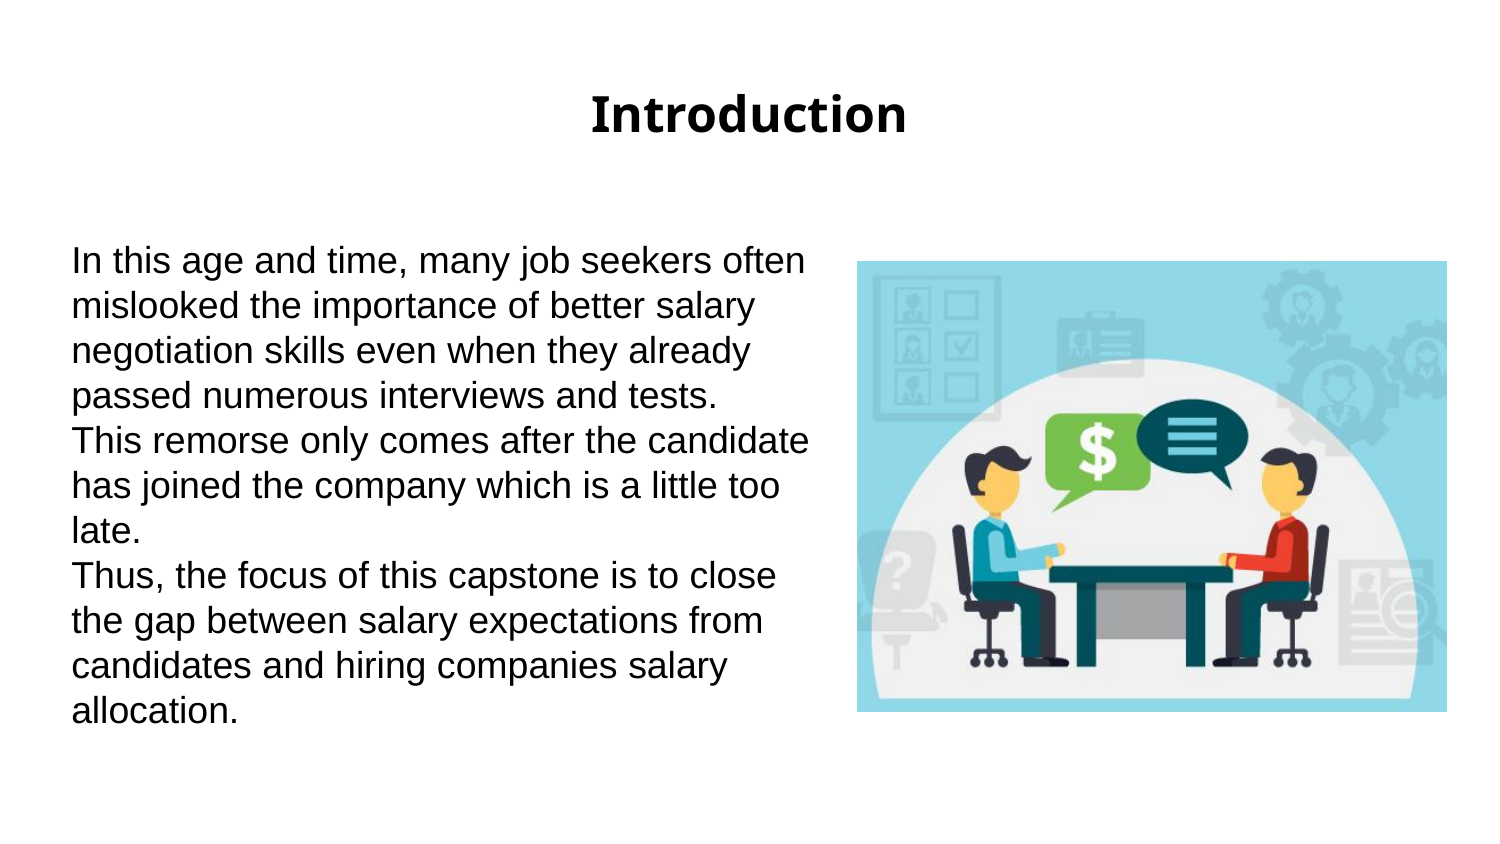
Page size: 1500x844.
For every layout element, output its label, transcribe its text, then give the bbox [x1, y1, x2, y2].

title Introduction [75, 67, 1425, 162]
picture [856, 261, 1447, 712]
text_box In this age and time, many job seekers often mislooked the importance of better salary negotiation skills even when they already passed numerous interviews and tests. This remorse only comes after the candidate has joined the company which is a little too late. Thus, the focus of this capstone is to close the gap between salary expectations from candidates and hiring companies salary allocation. [56, 221, 835, 747]
